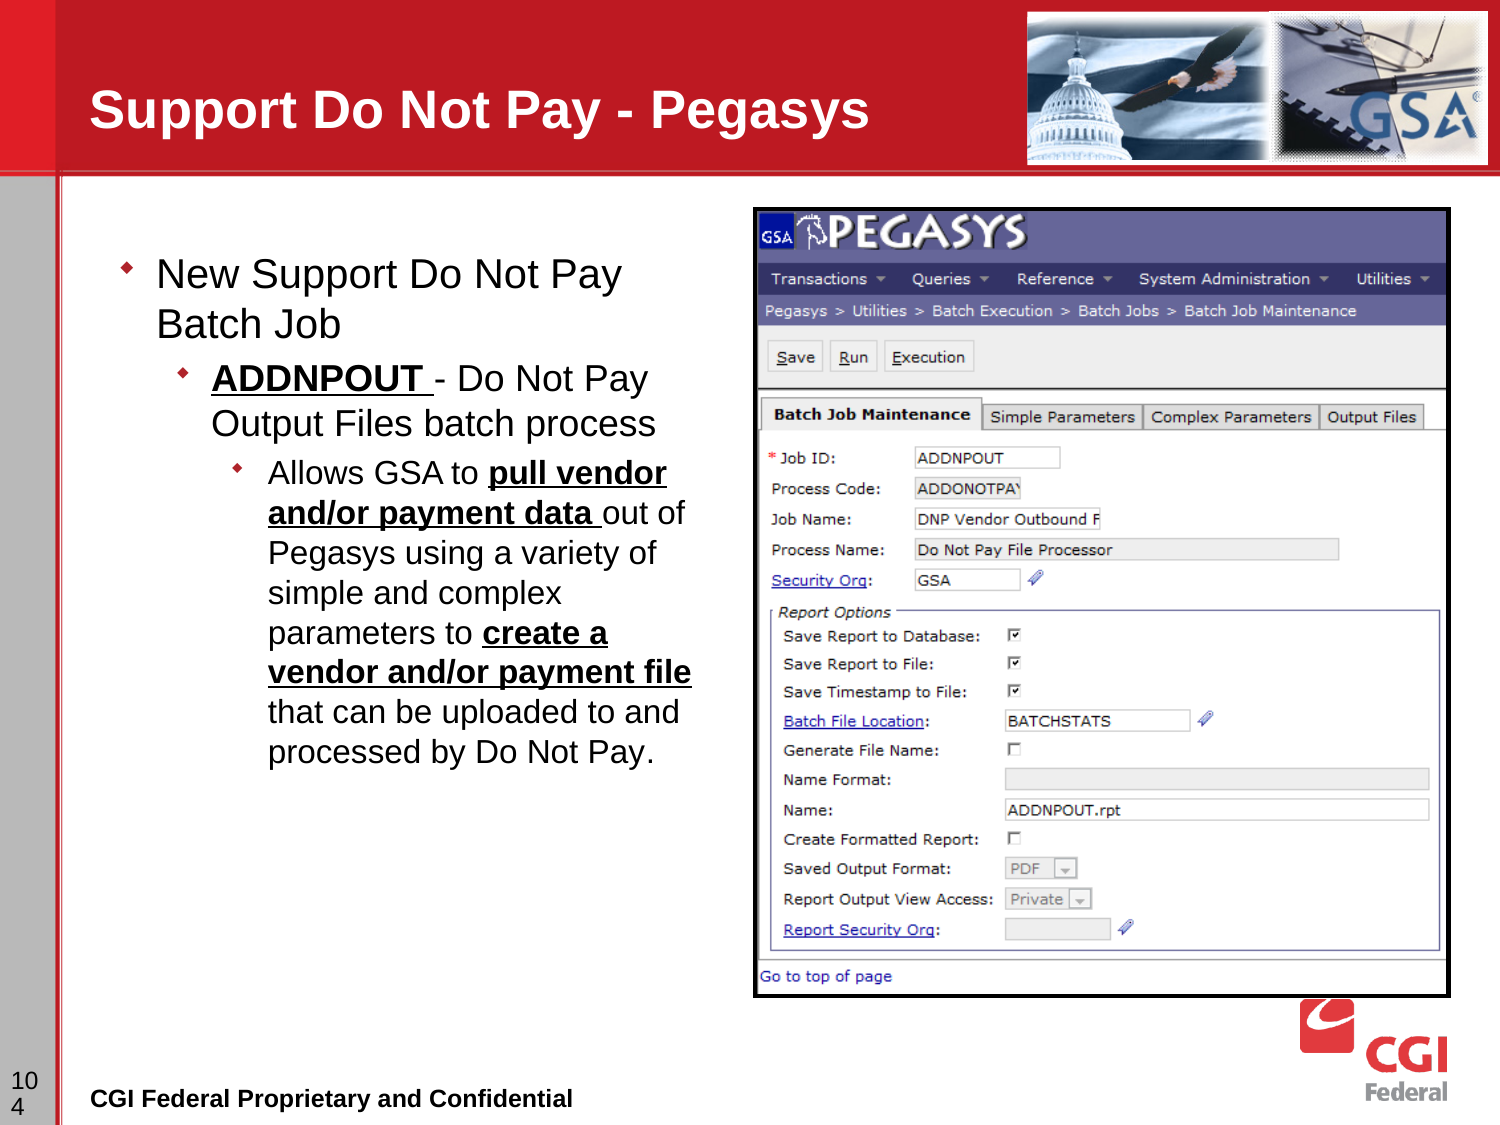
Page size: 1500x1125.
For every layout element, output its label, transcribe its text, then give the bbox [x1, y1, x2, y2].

title Support Do Not Pay - Pegasys [74, 54, 1286, 147]
footer CGI Federal Proprietary and Confidential [74, 1074, 1226, 1125]
list New Support Do Not Pay Batch Job ADDNPOUT - Do Not Pay Output Files batch process Allows GSA to pull vendor and/or payment data out of Pegasys using a variety of simple and complex parameters to create a vendor and/or payment file that can be uploaded to and processed by Do Not Pay. [102, 239, 716, 982]
picture [756, 210, 1447, 995]
picture [0, 0, 1500, 1125]
slide_number 104 [0, 1024, 59, 1103]
picture [1300, 999, 1447, 1101]
